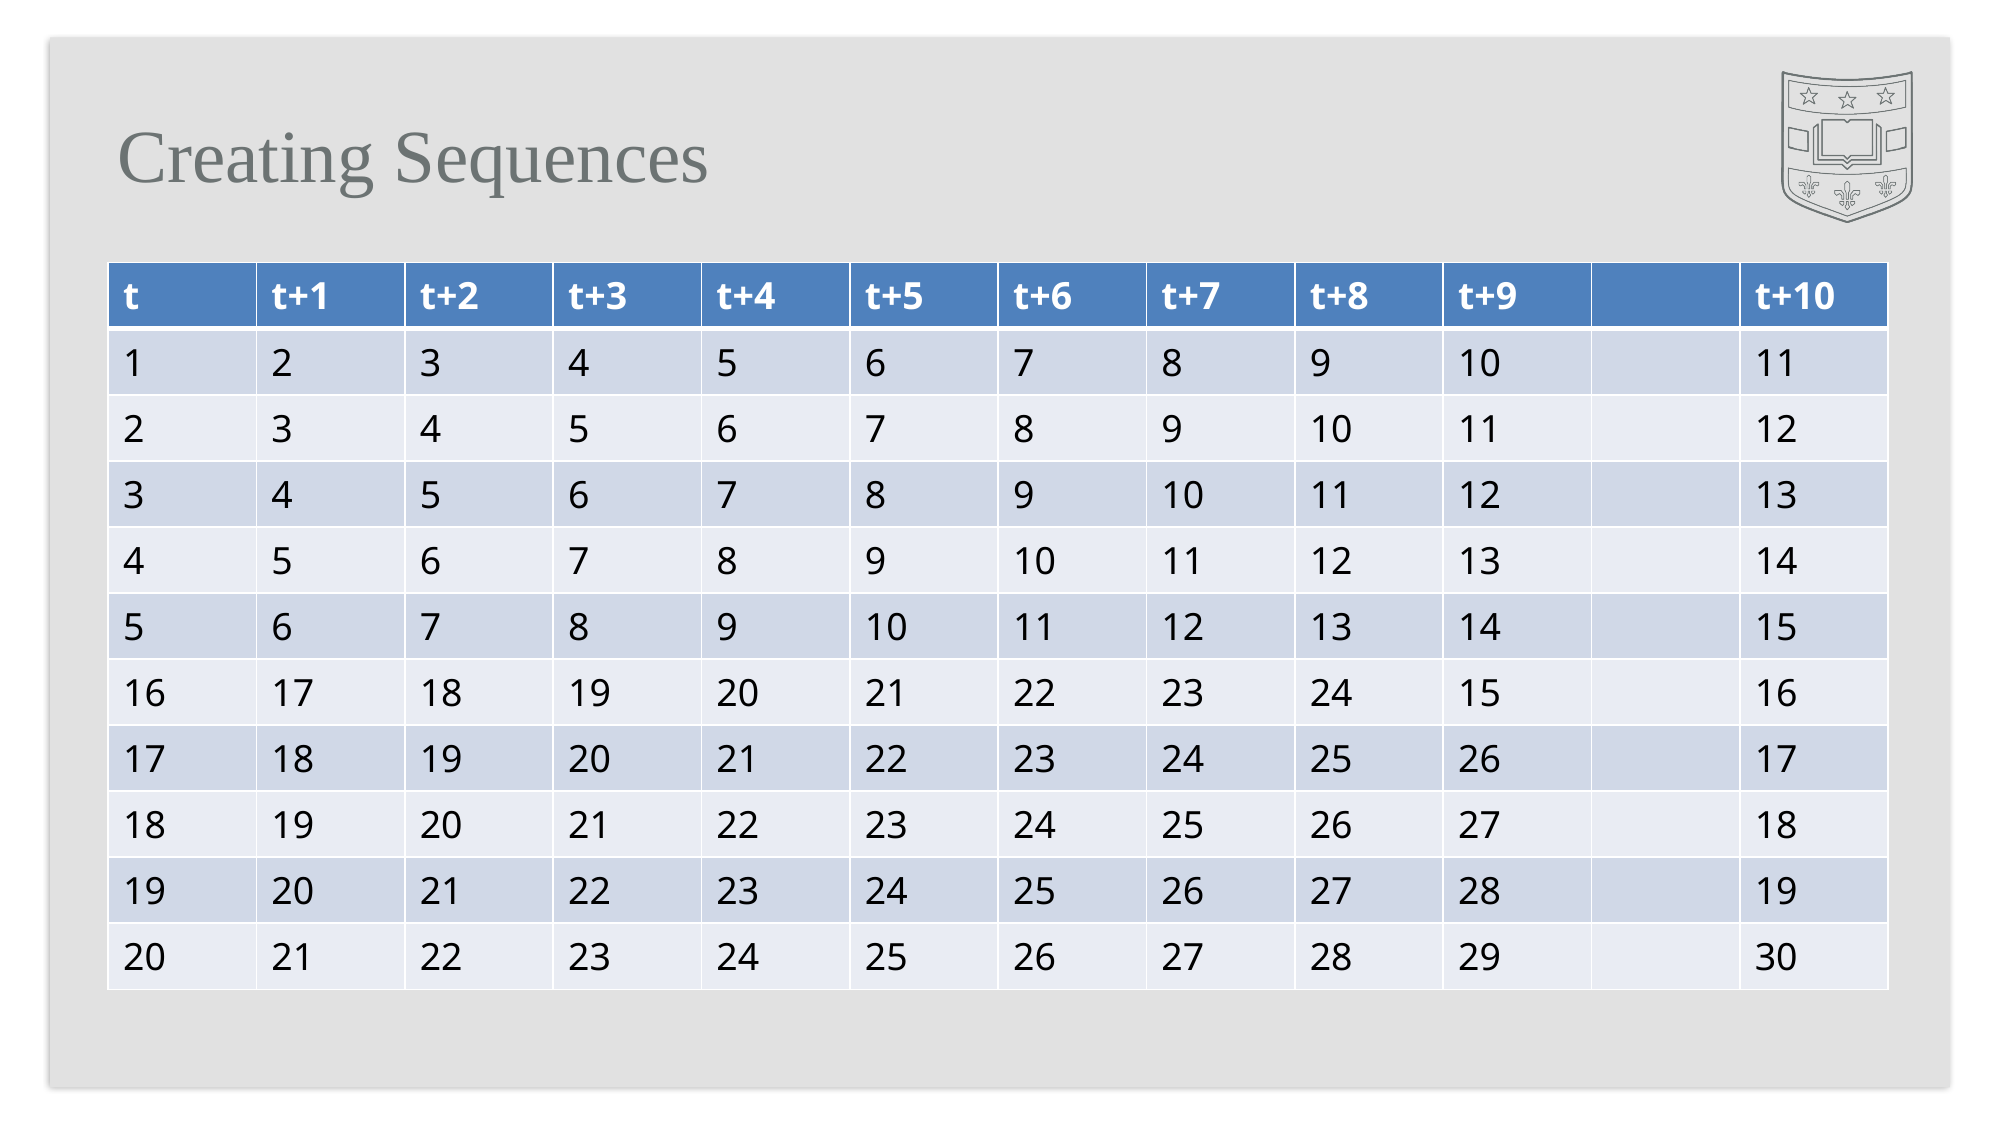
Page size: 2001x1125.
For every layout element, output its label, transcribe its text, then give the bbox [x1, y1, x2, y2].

table_cell [1592, 858, 1739, 922]
table_cell 7 [554, 528, 701, 592]
table_cell 18 [257, 726, 404, 790]
table_cell 19 [257, 792, 404, 856]
table_cell 11 [999, 594, 1146, 658]
table_cell 6 [702, 396, 849, 460]
table_cell 22 [851, 726, 997, 790]
table_cell 26 [1444, 726, 1591, 790]
table_cell 4 [257, 462, 404, 526]
table_cell 22 [554, 858, 701, 922]
table_cell 8 [1147, 331, 1294, 394]
table_cell 6 [851, 331, 997, 394]
table_cell 21 [851, 660, 997, 724]
table_cell 17 [1741, 726, 1887, 790]
table_header t+7 [1147, 263, 1294, 326]
table_cell 12 [1296, 528, 1442, 592]
table_cell 7 [851, 396, 997, 460]
table_header t+9 [1444, 263, 1591, 326]
table_cell 18 [109, 792, 256, 856]
table_cell [1592, 528, 1739, 592]
table_cell 28 [1296, 924, 1442, 989]
table_cell 15 [1444, 660, 1591, 724]
table_cell [1592, 726, 1739, 790]
table_cell [1592, 924, 1739, 989]
table_cell 24 [1147, 726, 1294, 790]
table_header t+3 [554, 263, 701, 326]
table_cell 27 [1444, 792, 1591, 856]
table_cell 11 [1147, 528, 1294, 592]
table_cell 25 [1296, 726, 1442, 790]
table_cell 24 [999, 792, 1146, 856]
table_cell 7 [999, 331, 1146, 394]
table_cell [1592, 792, 1739, 856]
table_cell 19 [1741, 858, 1887, 922]
table_cell 16 [109, 660, 256, 724]
table_cell 1 [109, 331, 256, 394]
table_cell [1592, 396, 1739, 460]
table_cell 14 [1444, 594, 1591, 658]
picture [1781, 71, 1913, 223]
table_cell 28 [1444, 858, 1591, 922]
table_cell 9 [1147, 396, 1294, 460]
table_cell [1592, 331, 1739, 394]
table_cell 11 [1444, 396, 1591, 460]
table_cell 23 [554, 924, 701, 989]
table_cell 12 [1741, 396, 1887, 460]
table_cell 23 [999, 726, 1146, 790]
table_cell 25 [851, 924, 997, 989]
table_cell 22 [406, 924, 552, 989]
table_cell 25 [999, 858, 1146, 922]
table_cell 7 [702, 462, 849, 526]
table_cell 15 [1741, 594, 1887, 658]
table_cell 3 [406, 331, 552, 394]
table_cell 22 [999, 660, 1146, 724]
table_cell 24 [851, 858, 997, 922]
table_cell 27 [1296, 858, 1442, 922]
table_cell 29 [1444, 924, 1591, 989]
table_cell 5 [406, 462, 552, 526]
table_cell 17 [109, 726, 256, 790]
table_cell 9 [851, 528, 997, 592]
table_cell 10 [1147, 462, 1294, 526]
table_cell 2 [257, 331, 404, 394]
table_header t+1 [257, 263, 404, 326]
table_cell 8 [554, 594, 701, 658]
table_cell 20 [257, 858, 404, 922]
table_cell 8 [851, 462, 997, 526]
table_cell 18 [406, 660, 552, 724]
table_cell 12 [1147, 594, 1294, 658]
title Creating Sequences [102, 71, 1686, 233]
table_cell 5 [702, 331, 849, 394]
table_cell 9 [1296, 331, 1442, 394]
table_cell 27 [1147, 924, 1294, 989]
table_cell 4 [109, 528, 256, 592]
table_cell 6 [257, 594, 404, 658]
table_cell 5 [109, 594, 256, 658]
table_cell 16 [1741, 660, 1887, 724]
table_cell 14 [1741, 528, 1887, 592]
table_cell 18 [1741, 792, 1887, 856]
table_cell 20 [109, 924, 256, 989]
table_cell 30 [1741, 924, 1887, 989]
table_cell 10 [999, 528, 1146, 592]
table_cell 23 [851, 792, 997, 856]
table_header [1592, 263, 1739, 326]
table_cell 21 [257, 924, 404, 989]
table_cell 7 [406, 594, 552, 658]
table_header t+6 [999, 263, 1146, 326]
table_cell 6 [554, 462, 701, 526]
table_cell 26 [1296, 792, 1442, 856]
table_cell 12 [1444, 462, 1591, 526]
table_header t [109, 263, 256, 326]
table_cell 8 [999, 396, 1146, 460]
table_cell 11 [1741, 331, 1887, 394]
table_cell 19 [109, 858, 256, 922]
table_cell 24 [1296, 660, 1442, 724]
table_cell 4 [554, 331, 701, 394]
table_cell 21 [406, 858, 552, 922]
table_cell 20 [406, 792, 552, 856]
table_header t+2 [406, 263, 552, 326]
table_cell 10 [851, 594, 997, 658]
table_cell 3 [257, 396, 404, 460]
table_cell 9 [702, 594, 849, 658]
table_cell 23 [702, 858, 849, 922]
table_cell 19 [406, 726, 552, 790]
table_cell [1592, 462, 1739, 526]
table_cell 13 [1444, 528, 1591, 592]
table_cell 22 [702, 792, 849, 856]
table_header t+4 [702, 263, 849, 326]
table_cell 2 [109, 396, 256, 460]
table_cell 11 [1296, 462, 1442, 526]
table_cell 26 [999, 924, 1146, 989]
table_cell 21 [554, 792, 701, 856]
table_cell 24 [702, 924, 849, 989]
table_cell 19 [554, 660, 701, 724]
table_cell 5 [554, 396, 701, 460]
table_cell 17 [257, 660, 404, 724]
table_cell 5 [257, 528, 404, 592]
table_cell 4 [406, 396, 552, 460]
table_cell 20 [702, 660, 849, 724]
table_cell 13 [1741, 462, 1887, 526]
table_cell 9 [999, 462, 1146, 526]
table_cell [1592, 660, 1739, 724]
table_cell 23 [1147, 660, 1294, 724]
table_cell 21 [702, 726, 849, 790]
table_cell 10 [1296, 396, 1442, 460]
table_cell 20 [554, 726, 701, 790]
table_header t+8 [1296, 263, 1442, 326]
table_header t+5 [851, 263, 997, 326]
table_cell 3 [109, 462, 256, 526]
table_cell 6 [406, 528, 552, 592]
table_cell 25 [1147, 792, 1294, 856]
table_cell 26 [1147, 858, 1294, 922]
table_cell 13 [1296, 594, 1442, 658]
table_cell 10 [1444, 331, 1591, 394]
table_cell 8 [702, 528, 849, 592]
table_header t+10 [1741, 263, 1887, 326]
table_cell [1592, 594, 1739, 658]
